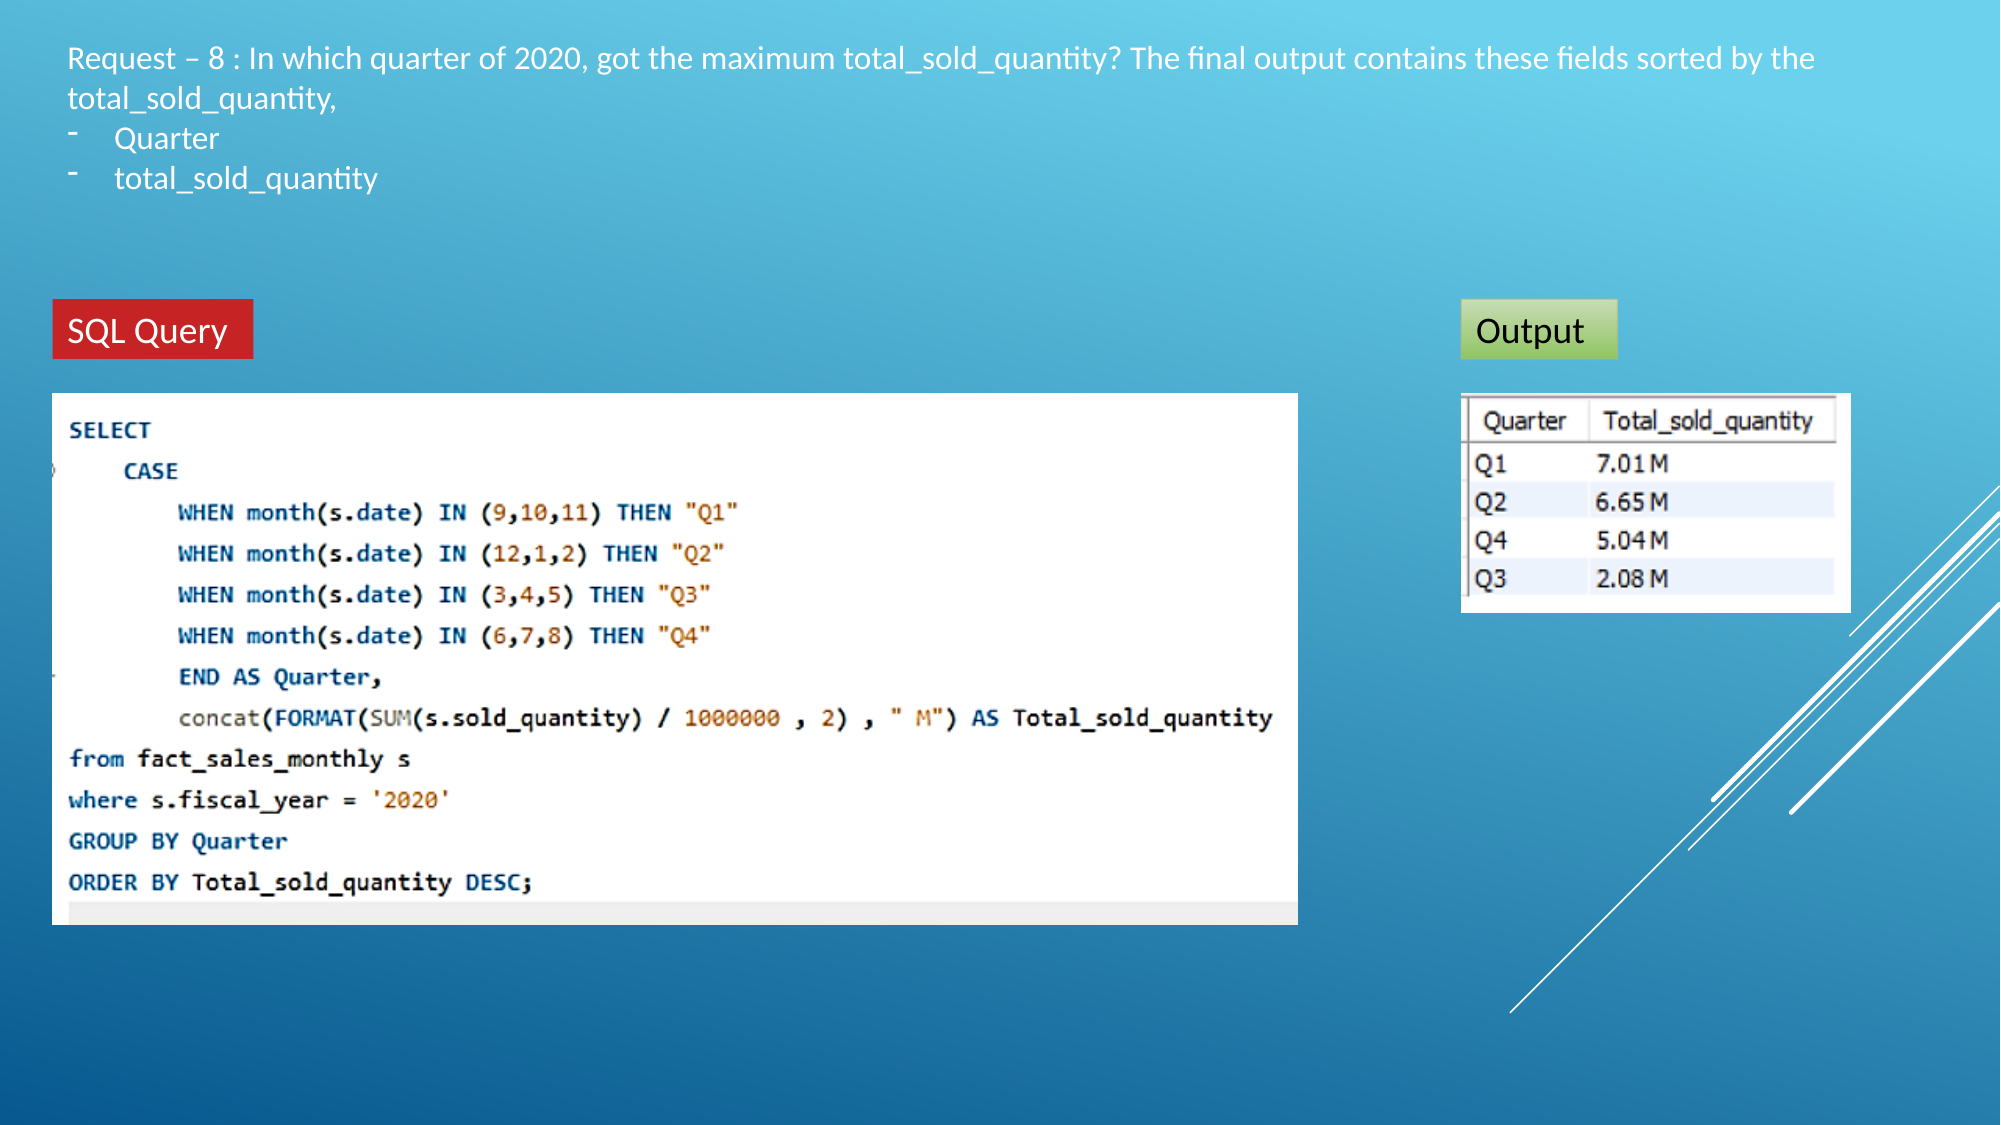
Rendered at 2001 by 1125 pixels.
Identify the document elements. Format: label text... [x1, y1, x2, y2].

picture [52, 392, 1299, 925]
text_box SQL Query [52, 299, 254, 359]
text_box Output [1460, 298, 1618, 360]
picture [1460, 392, 1851, 613]
text_box Request – 8 : In which quarter of 2020, got the maximum total_sold_quantity? The final output contains these fields sorted by the total_sold_quantity, Quarter total_sold_quantity [52, 28, 1869, 204]
